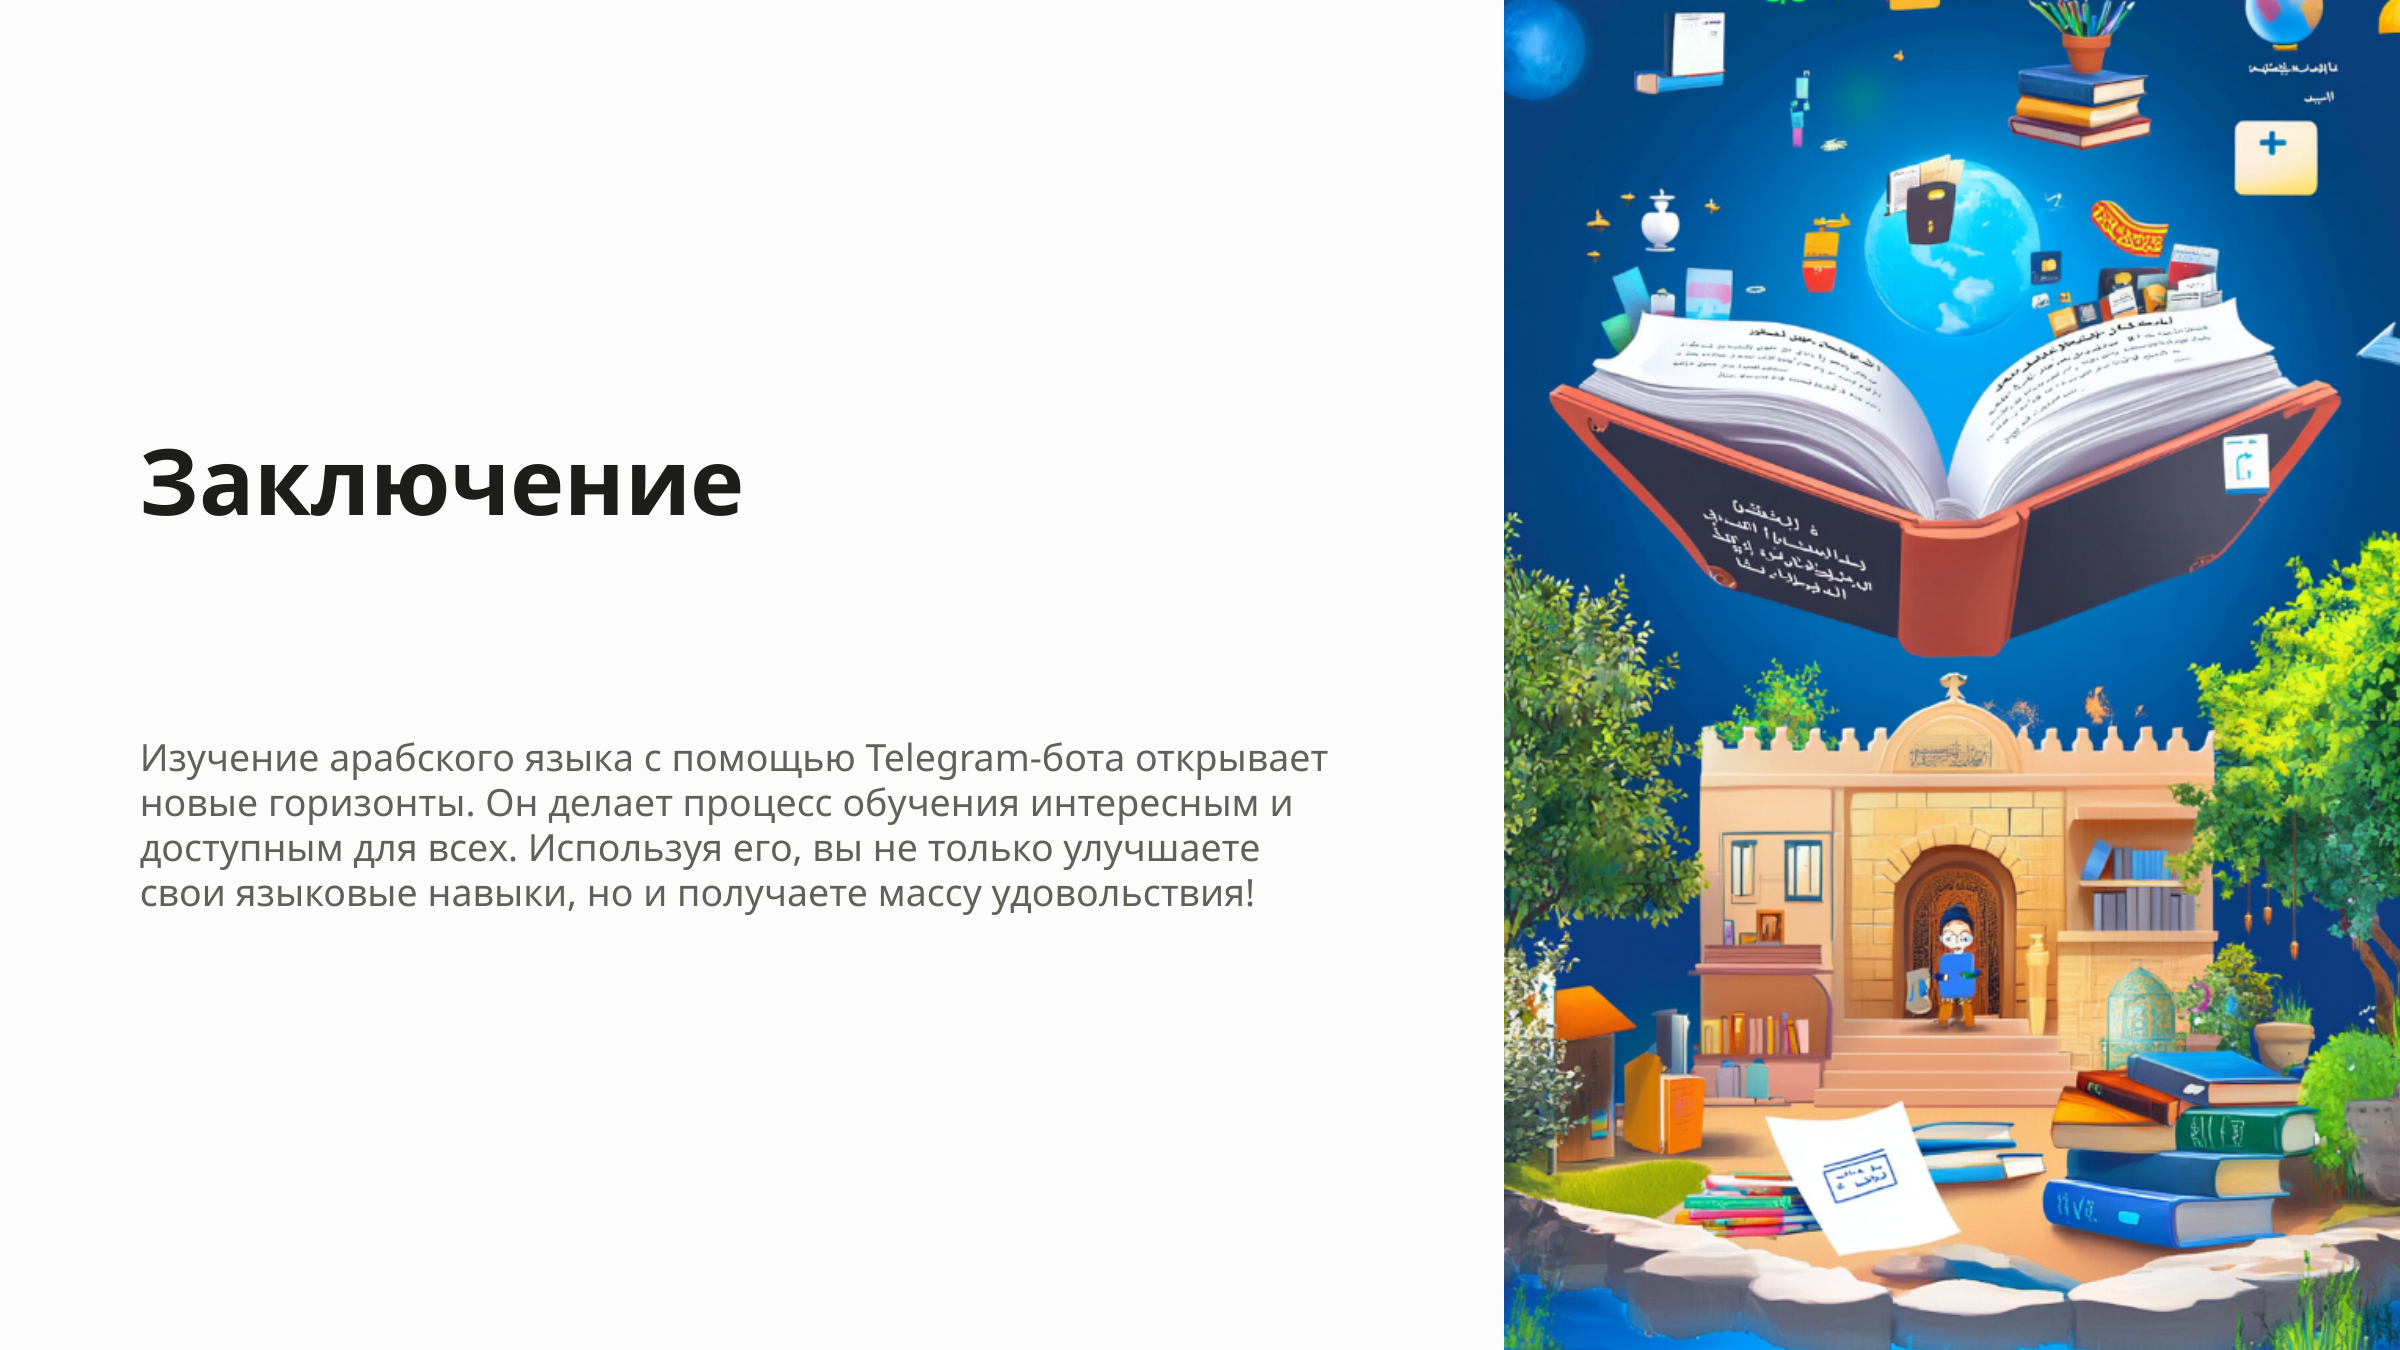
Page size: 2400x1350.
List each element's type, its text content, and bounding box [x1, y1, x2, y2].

picture [1502, 0, 2400, 1350]
text_box Заключение [125, 416, 1363, 542]
text_box Изучение арабского языка с помощью Telegram-бота открывает новые горизонты. Он делает процесс обучения интересным и доступным для всех. Используя его, вы не только улучшаете свои языковые навыки, но и получаете массу удовольствия! [125, 727, 1363, 922]
